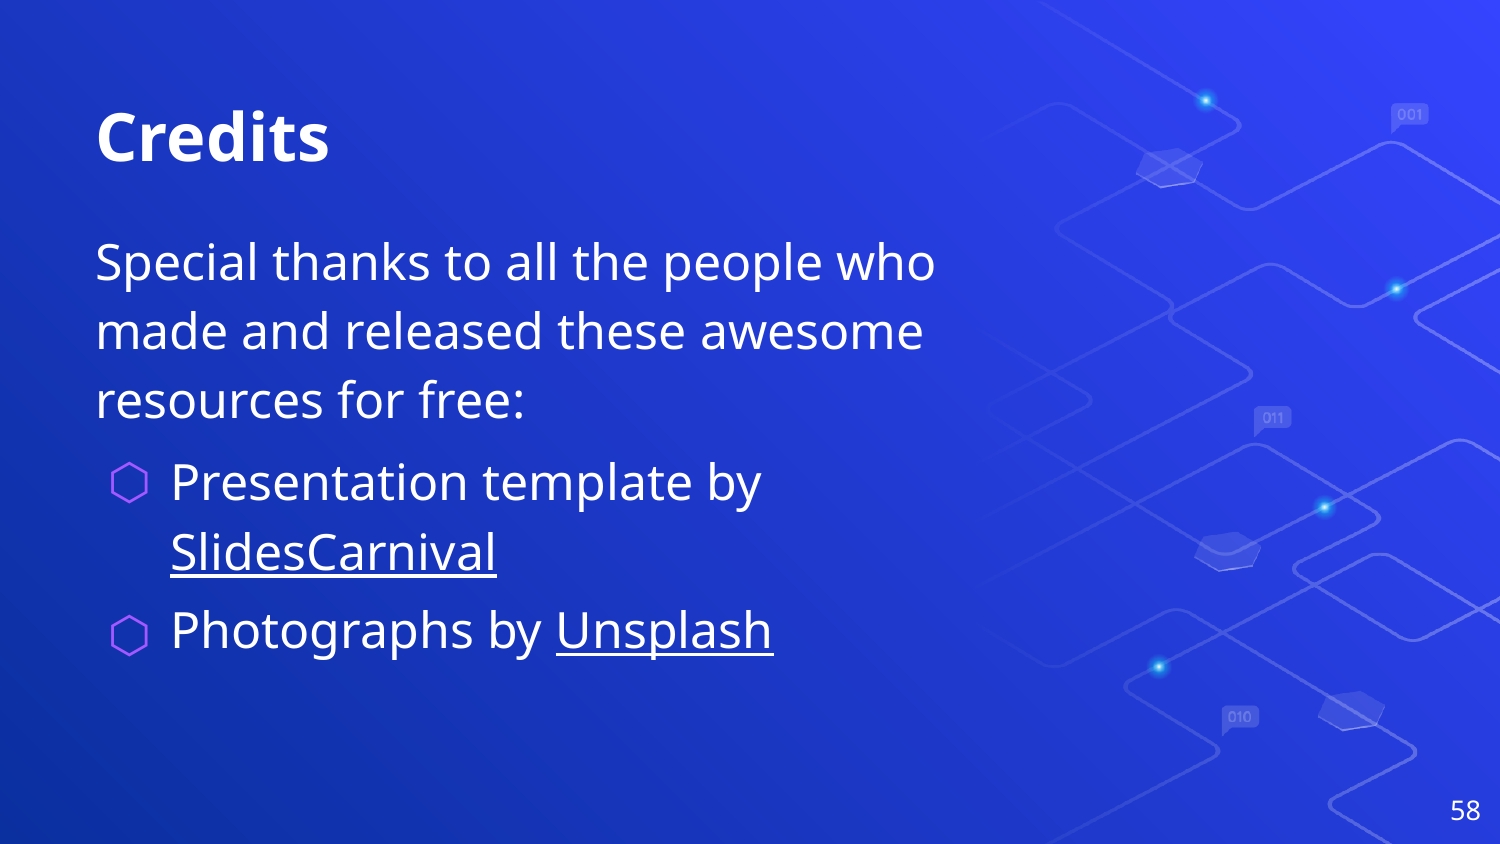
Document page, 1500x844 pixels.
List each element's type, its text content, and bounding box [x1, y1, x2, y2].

slide_number 58 [1391, 779, 1482, 844]
title Credits [95, 33, 1082, 175]
picture [0, 0, 1500, 844]
list Special thanks to all the people who made and released these awesome resources for free: Presentation template by SlidesCarnival Photographs by Unsplash [95, 221, 1082, 741]
